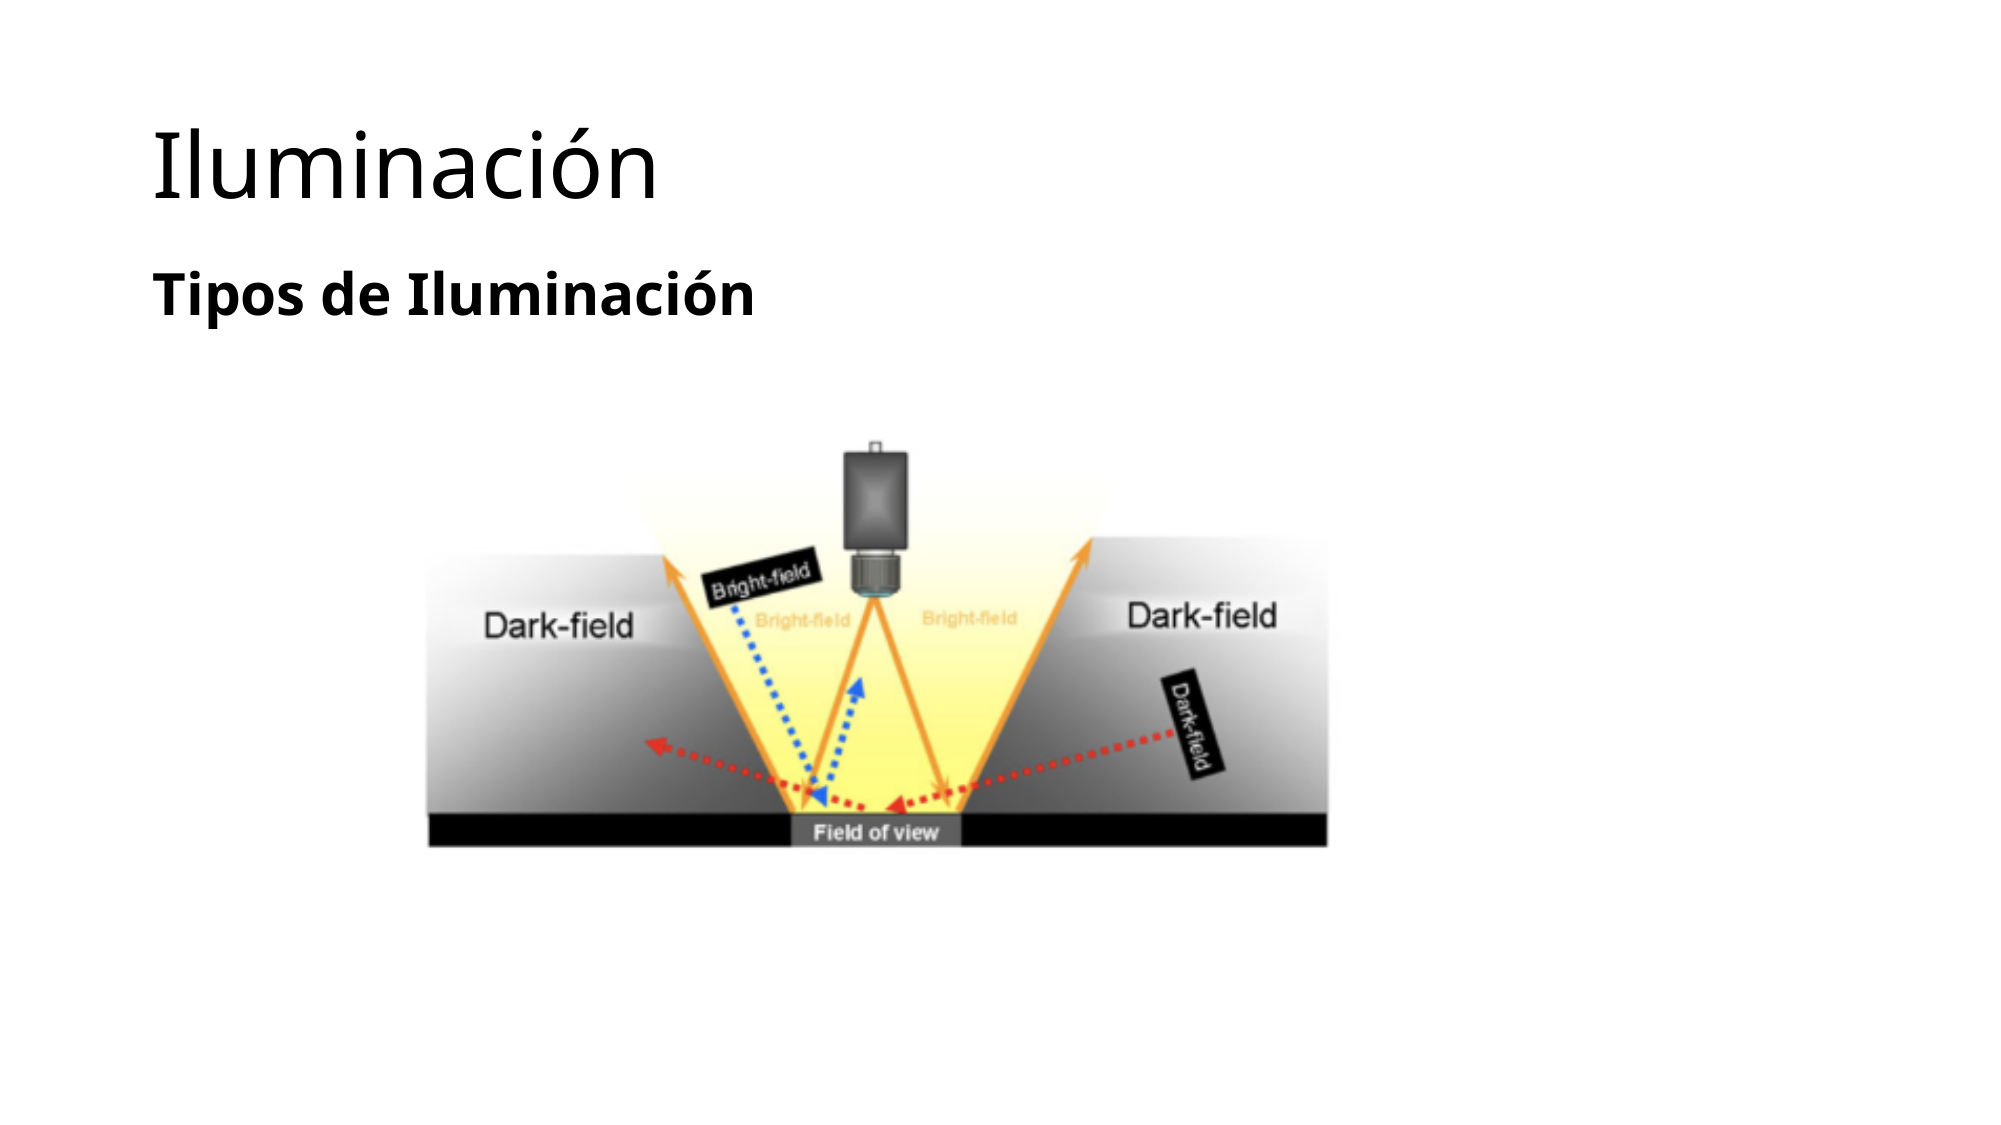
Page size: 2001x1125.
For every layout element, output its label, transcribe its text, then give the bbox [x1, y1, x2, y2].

title Iluminación [137, 59, 1863, 258]
picture [408, 410, 1380, 868]
list Tipos de Iluminación [137, 258, 1863, 1014]
